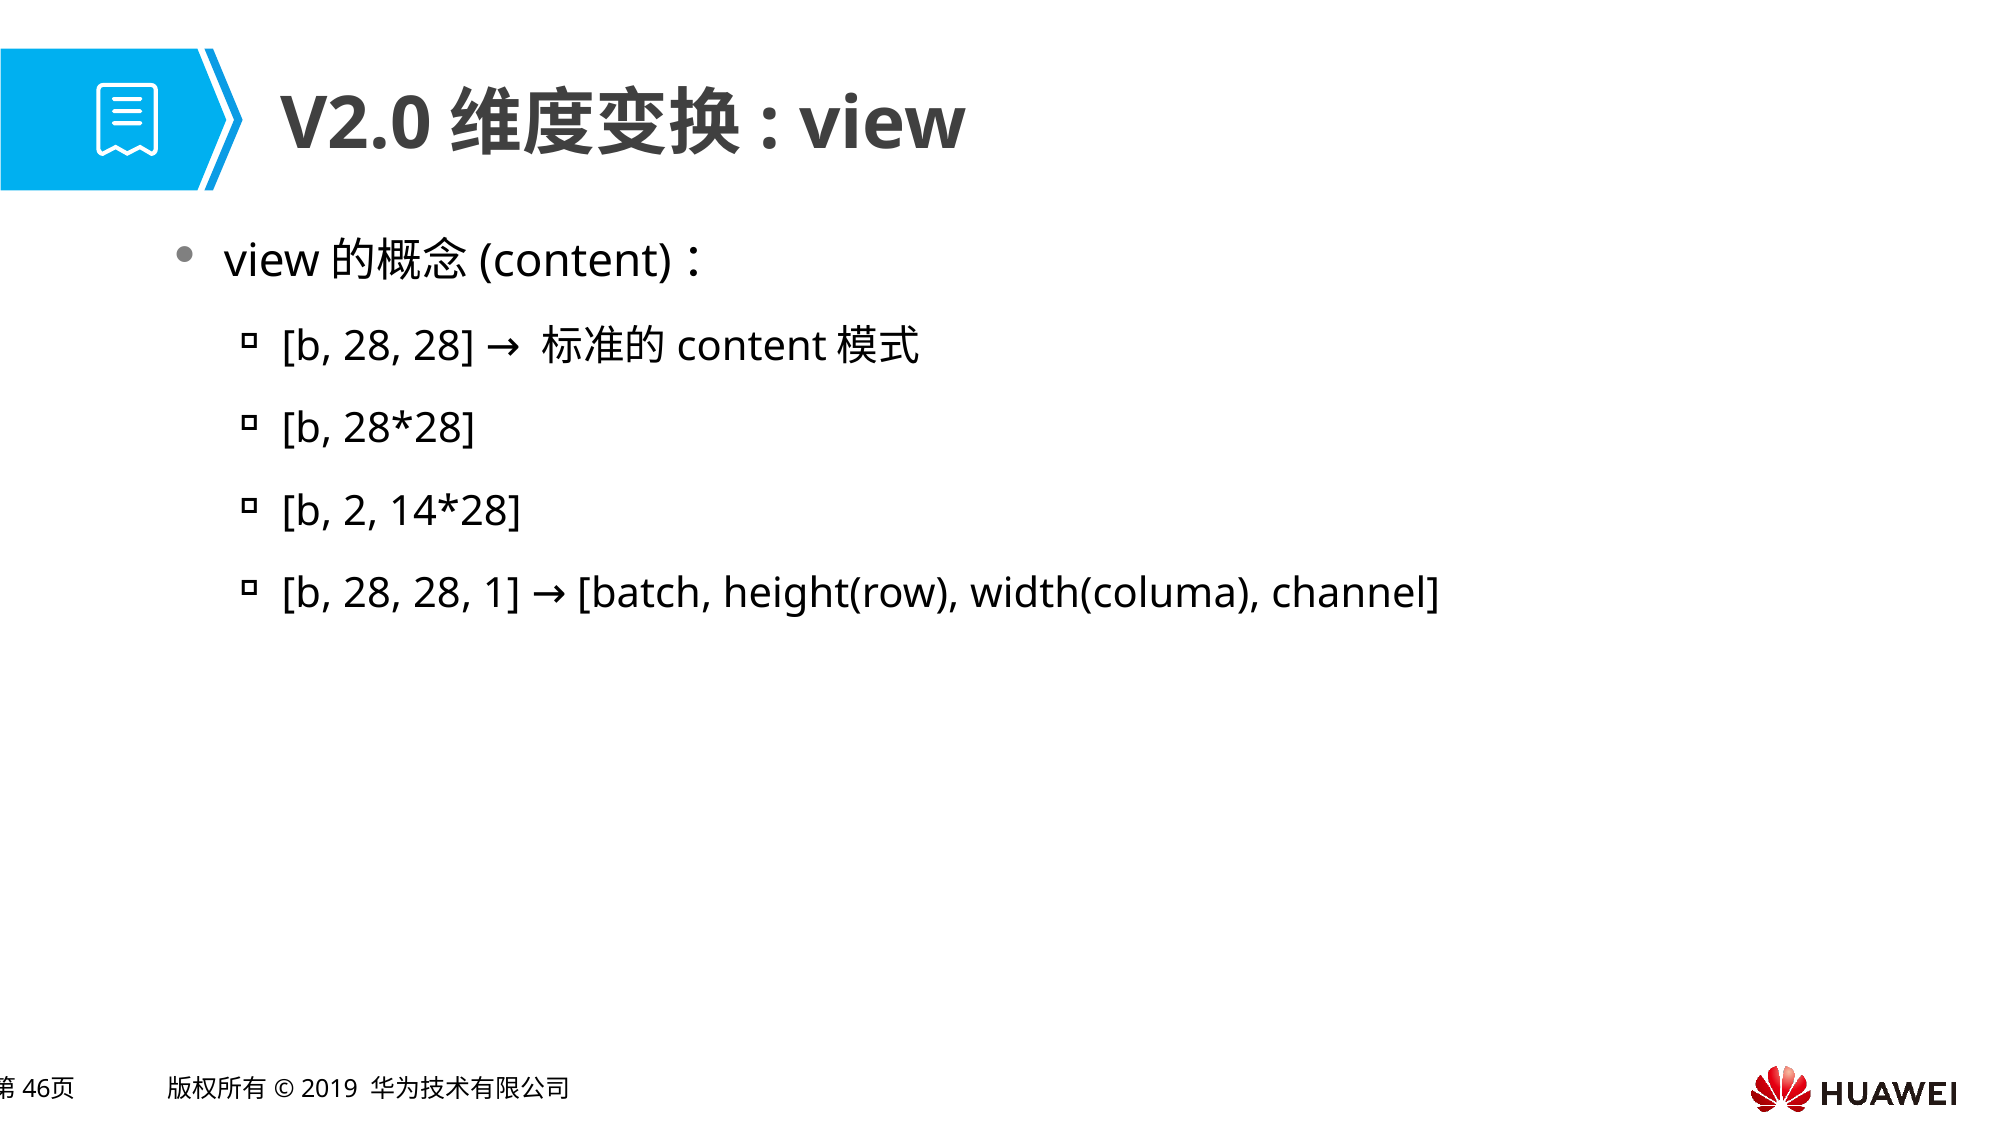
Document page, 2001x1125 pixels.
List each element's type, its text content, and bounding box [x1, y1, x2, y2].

title V2.0维度变换: view [263, 67, 1877, 173]
picture [1751, 1066, 1956, 1112]
list view的概念(content)： [b, 28, 28] → 标准的content模式 [b, 28*28] [b, 2, 14*28] [b, 28, 28, 1] → [batch, height(row), width(columa), channel] [160, 202, 1883, 1048]
